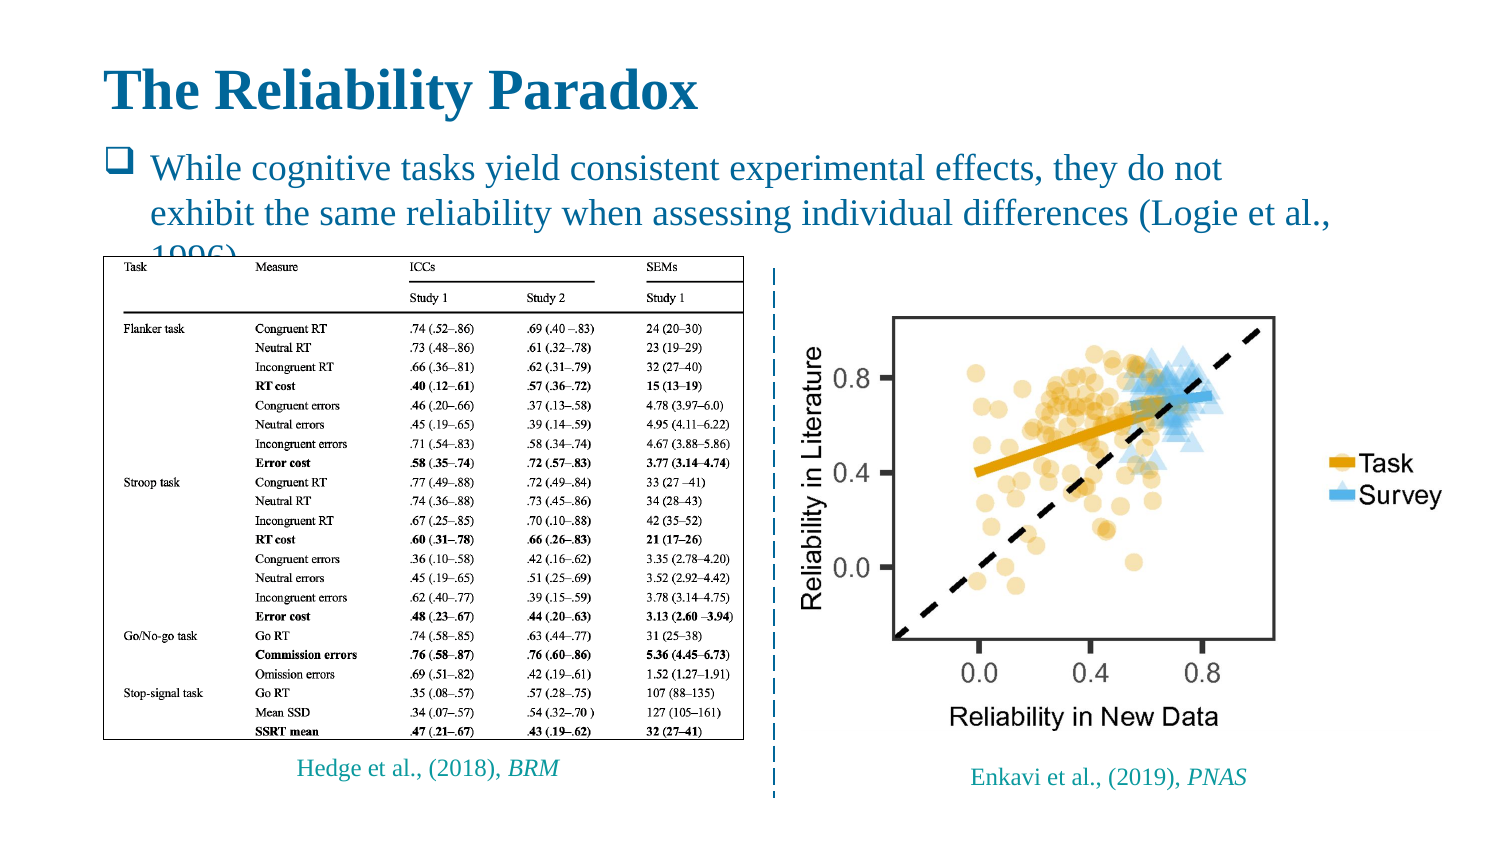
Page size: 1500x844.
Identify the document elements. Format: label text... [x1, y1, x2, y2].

text_box The Reliability Paradox [88, 43, 1274, 129]
text_box While cognitive tasks yield consistent experimental effects, they do not exhibit the same reliability when assessing individual differences (Logie et al., 1996). [88, 135, 1353, 331]
text_box Hedge et al., (2018), BRM [281, 744, 581, 819]
picture [103, 256, 744, 740]
picture [801, 316, 1442, 731]
text_box Enkavi et al., (2019), PNAS [955, 752, 1269, 798]
